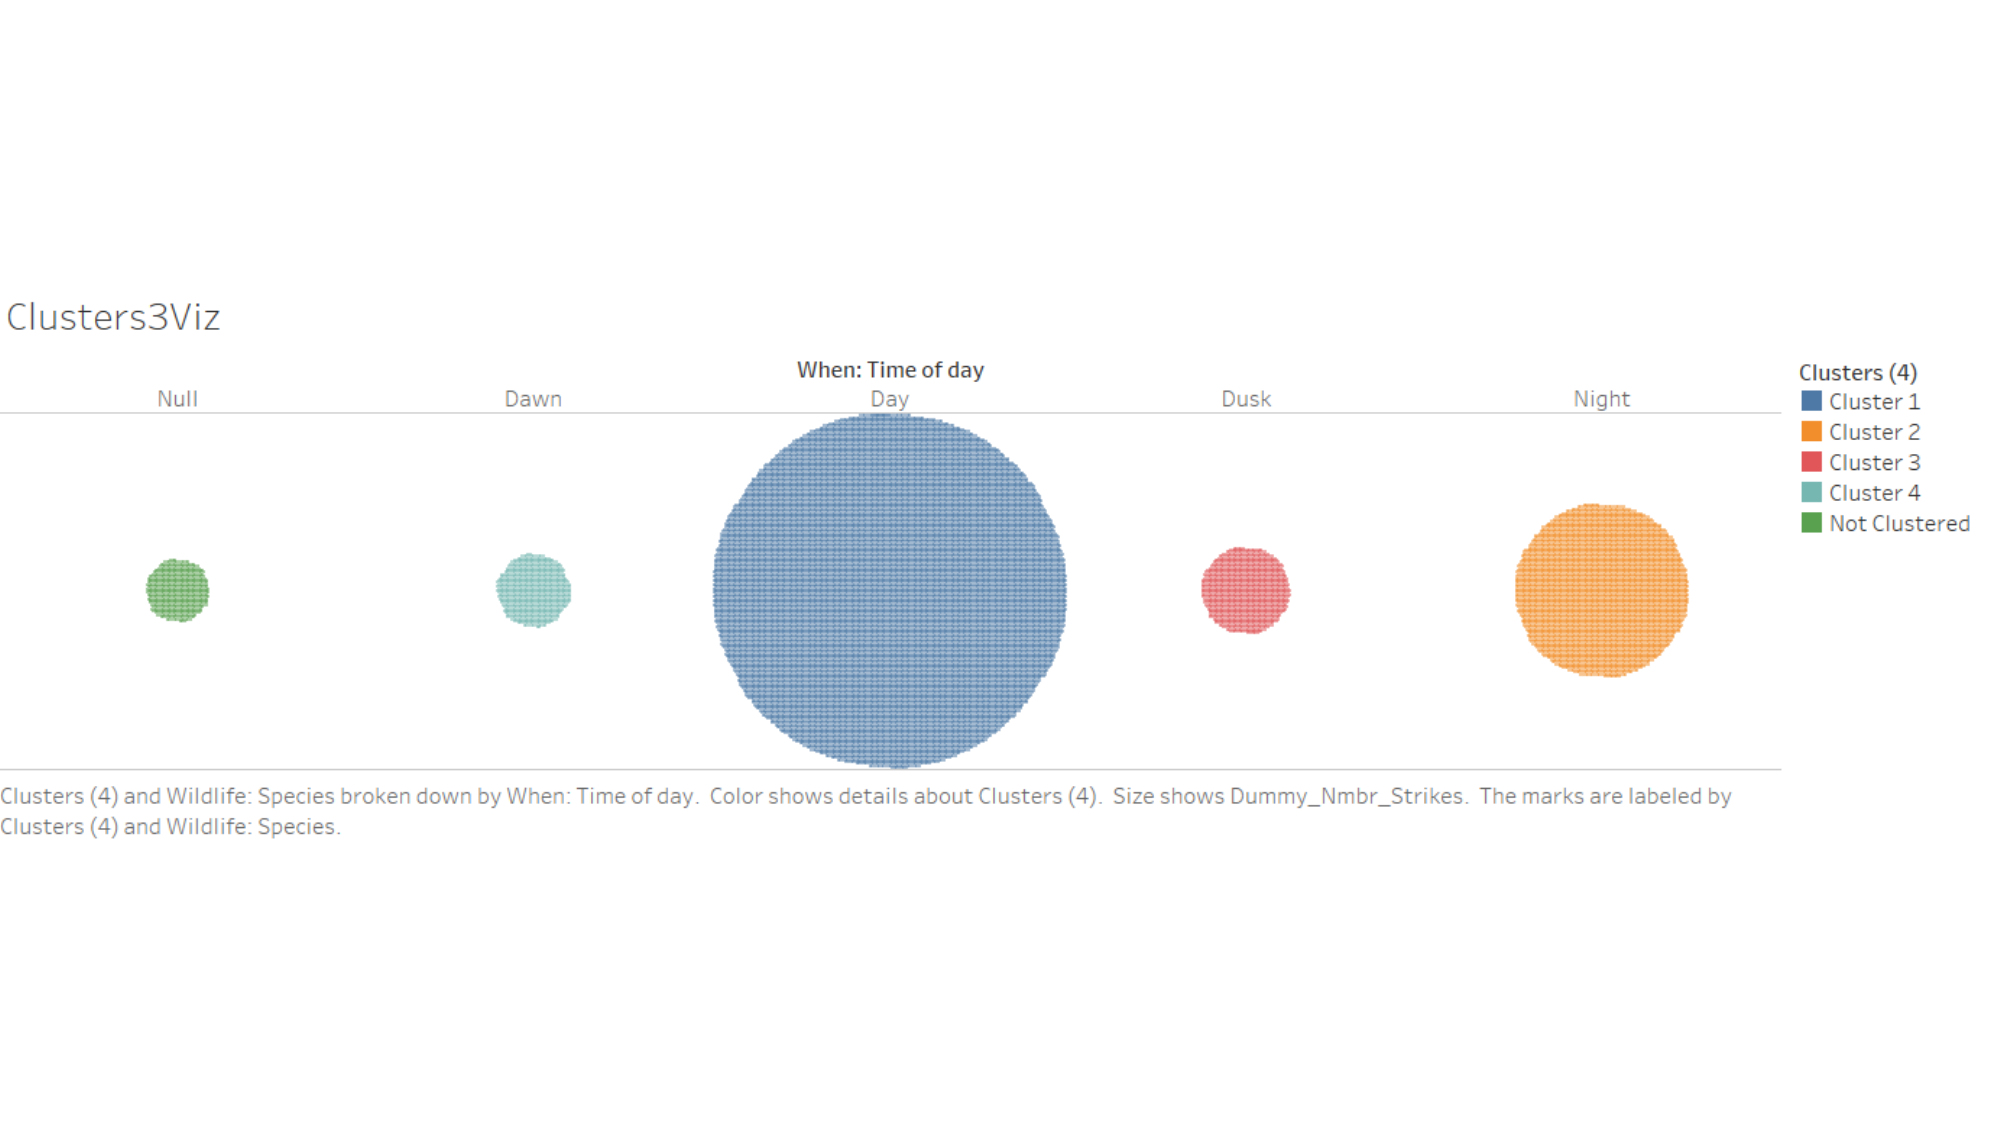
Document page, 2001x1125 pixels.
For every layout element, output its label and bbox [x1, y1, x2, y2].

picture [0, 282, 2000, 843]
